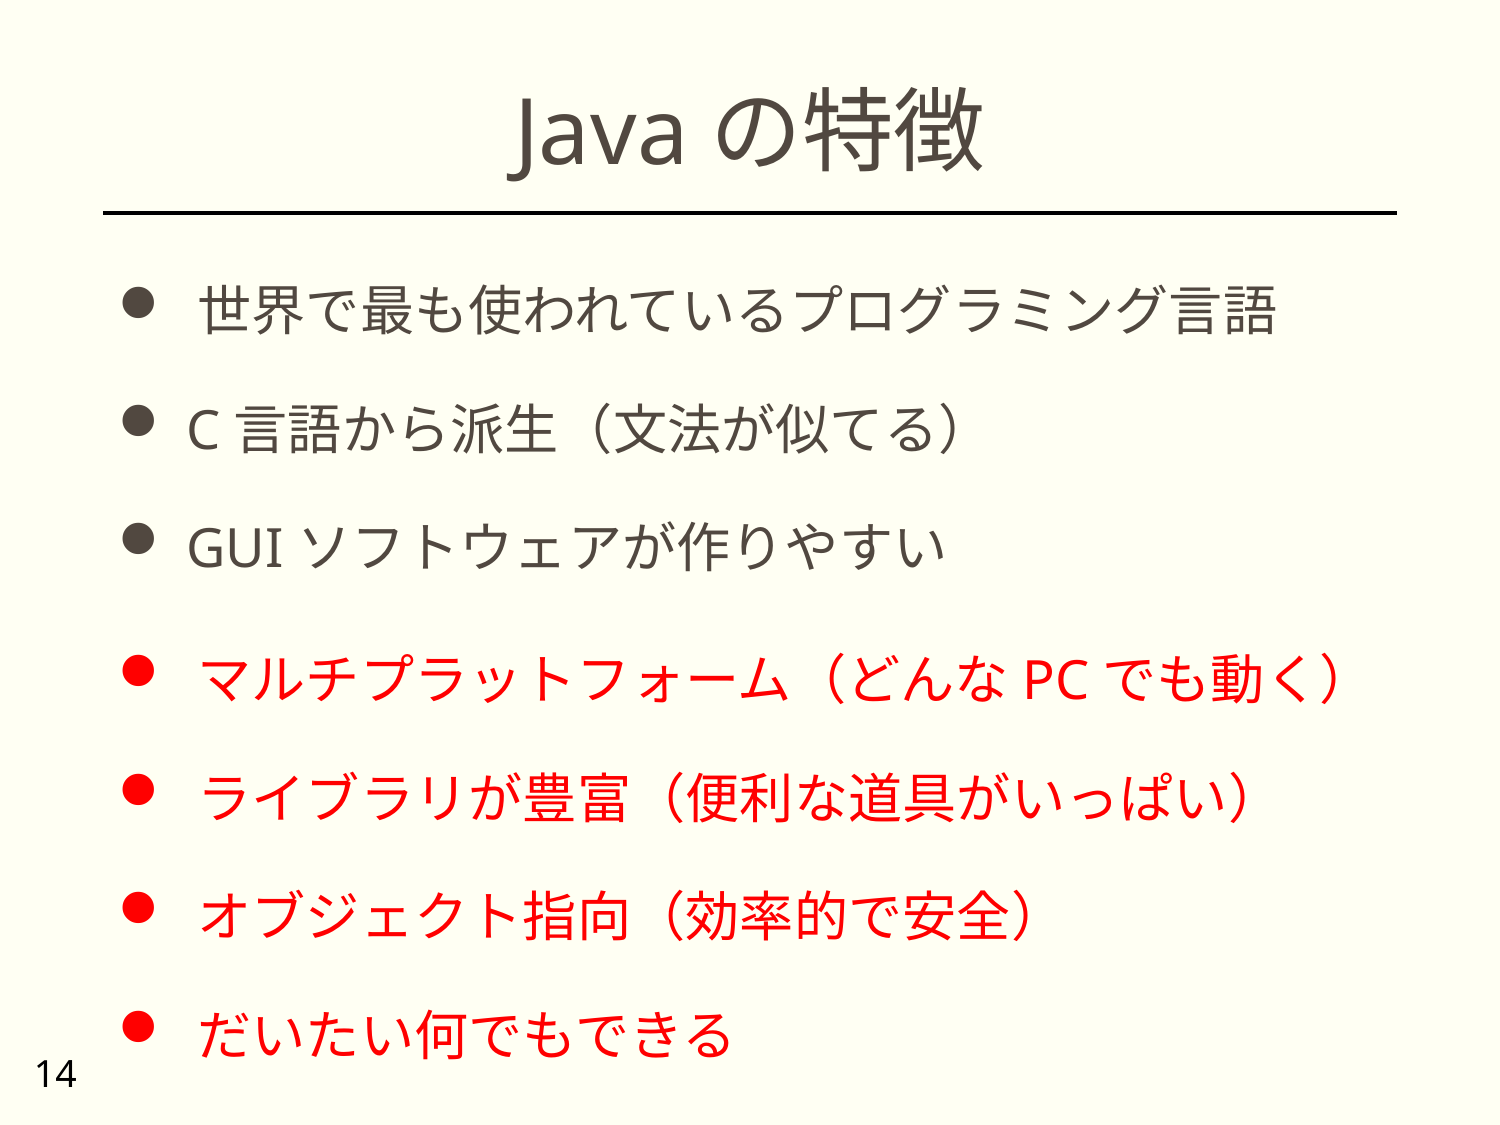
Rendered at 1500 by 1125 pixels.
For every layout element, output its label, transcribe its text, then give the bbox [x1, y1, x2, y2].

slide_number 14 [19, 1042, 357, 1103]
text_box マルチプラットフォーム（どんなPCでも動く） ライブラリが豊富（便利な道具がいっぱい） オブジェクト指向（効率的で安全） だいたい何でもできる [103, 605, 1397, 1075]
list 世界で最も使われているプログラミング言語 C言語から派生（文法が似てる） GUIソフトウェアが作りやすい [103, 236, 1397, 605]
title Javaの特徴 [103, 71, 1397, 200]
